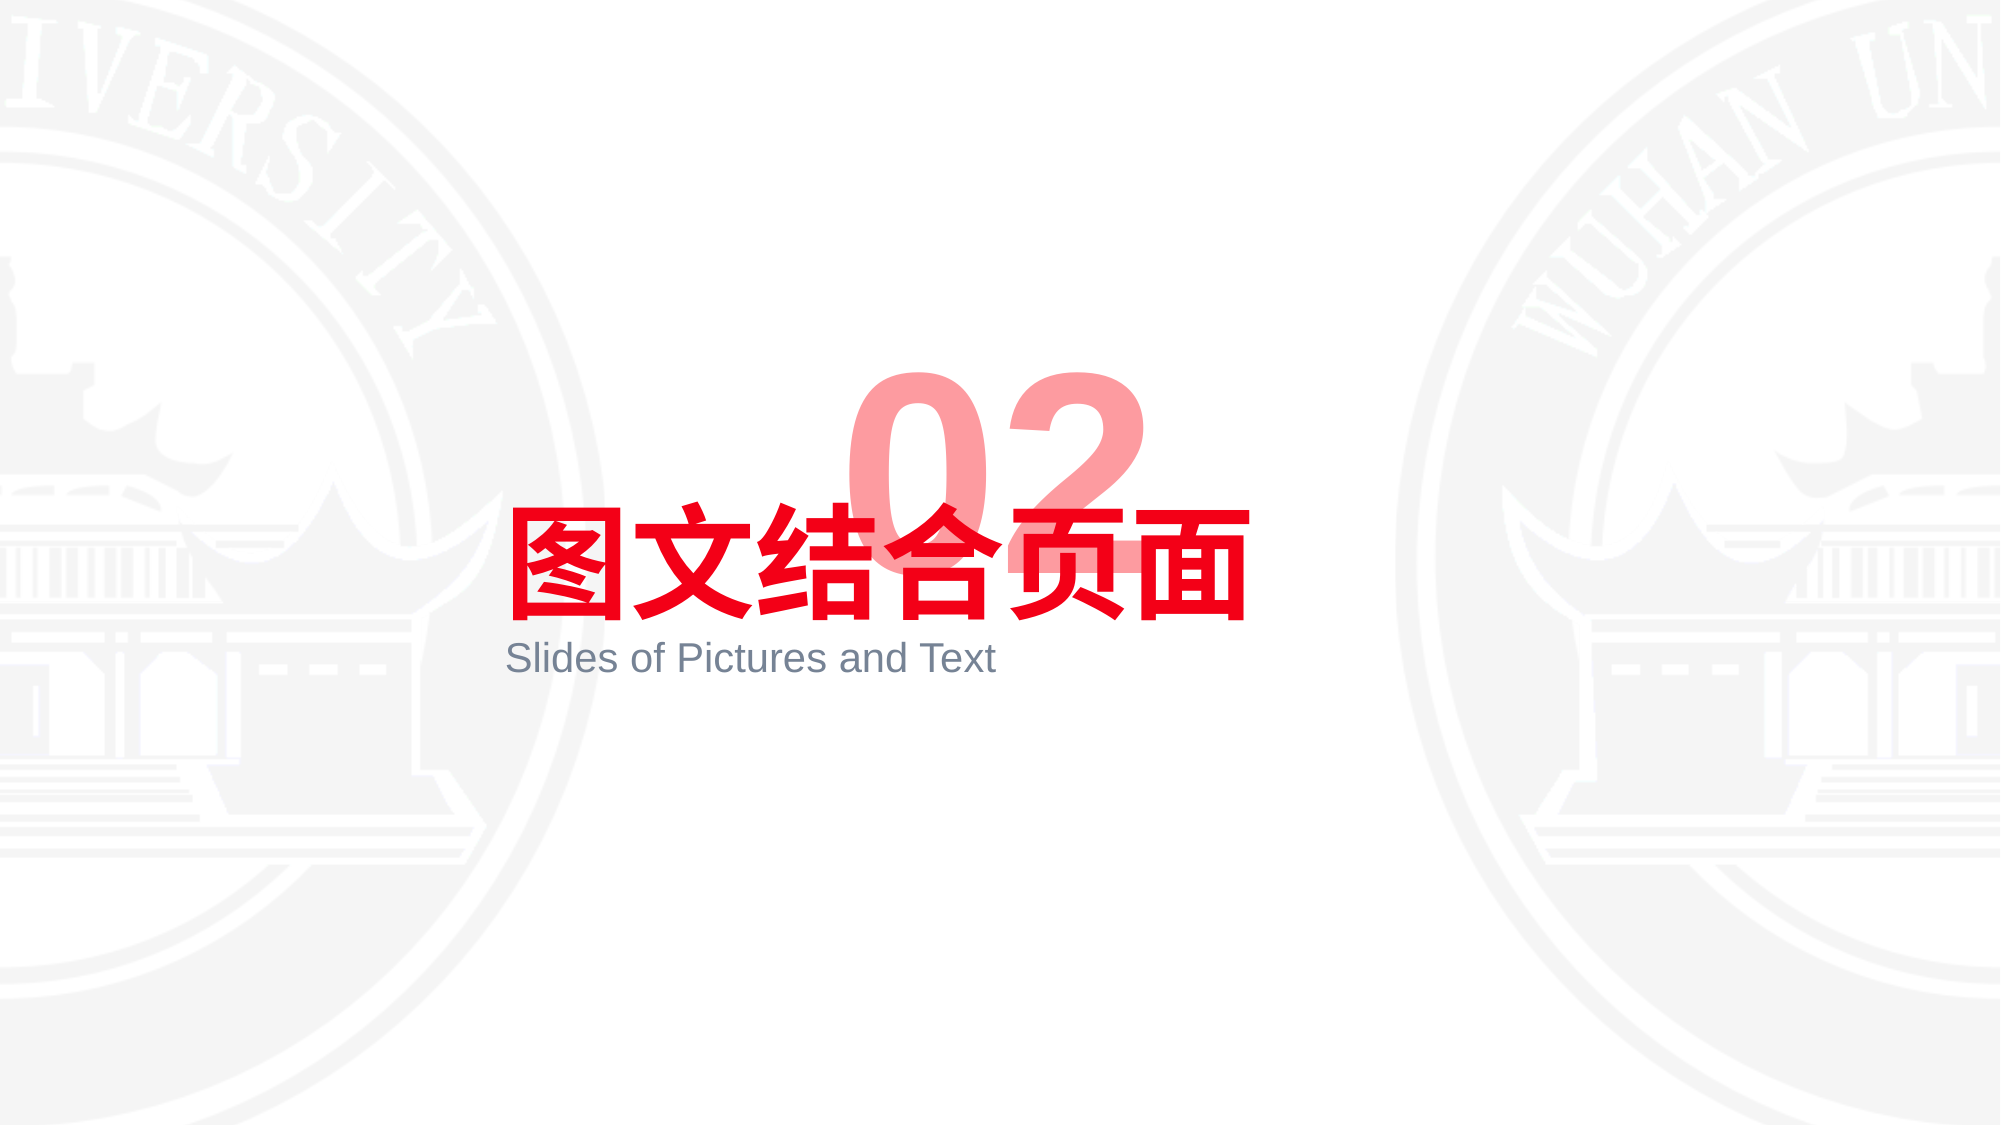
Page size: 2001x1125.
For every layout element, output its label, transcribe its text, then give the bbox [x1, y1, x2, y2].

text_box Slides of Pictures and Text [505, 629, 1495, 683]
text_box 02 [838, 278, 1174, 496]
text_box 图文结合页面 [505, 496, 1495, 629]
